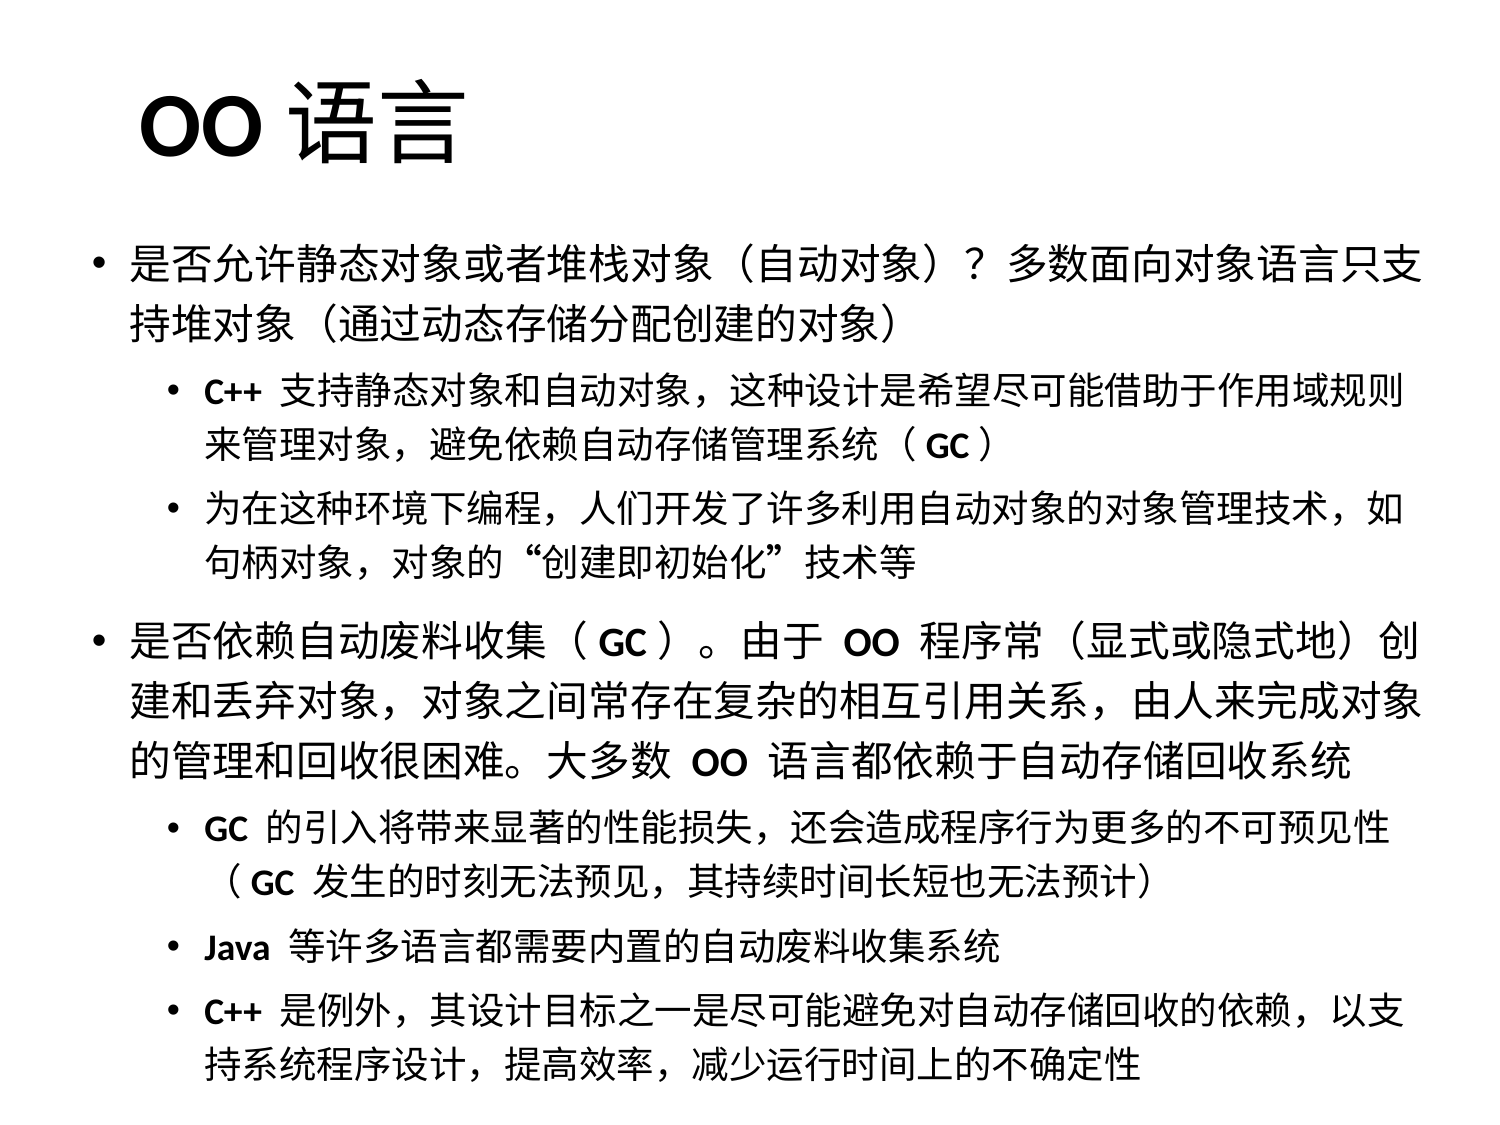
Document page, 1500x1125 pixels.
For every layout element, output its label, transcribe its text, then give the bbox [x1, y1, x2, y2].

title OO语言 [124, 32, 1400, 220]
list 是否允许静态对象或者堆栈对象（自动对象）？多数面向对象语言只支持堆对象（通过动态存储分配创建的对象） C++ 支持静态对象和自动对象，这种设计是希望尽可能借助于作用域规则来管理对象，避免依赖自动存储管理系统（GC） 为在这种环境下编程，人们开发了许多利用自动对象的对象管理技术，如句柄对象，对象的“创建即初始化”技术等 是否依赖自动废料收集（GC）。由于 OO 程序常（显式或隐式地）创建和丢弃对象，对象之间常存在复杂的相互引用关系，由人来完成对象的管理和回收很困难。大多数 OO 语言都依赖于自动存储回收系统 GC 的引入将带来显著的性能损失，还会造成程序行为更多的不可预见性（GC 发生的时刻无法预见，其持续时间长短也无法预计） Java 等许多语言都需要内置的自动废料收集系统 C++ 是例外，其设计目标之一是尽可能避免对自动存储回收的依赖，以支持系统程序设计，提高效率，减少运行时间上的不确定性 [76, 220, 1447, 1035]
